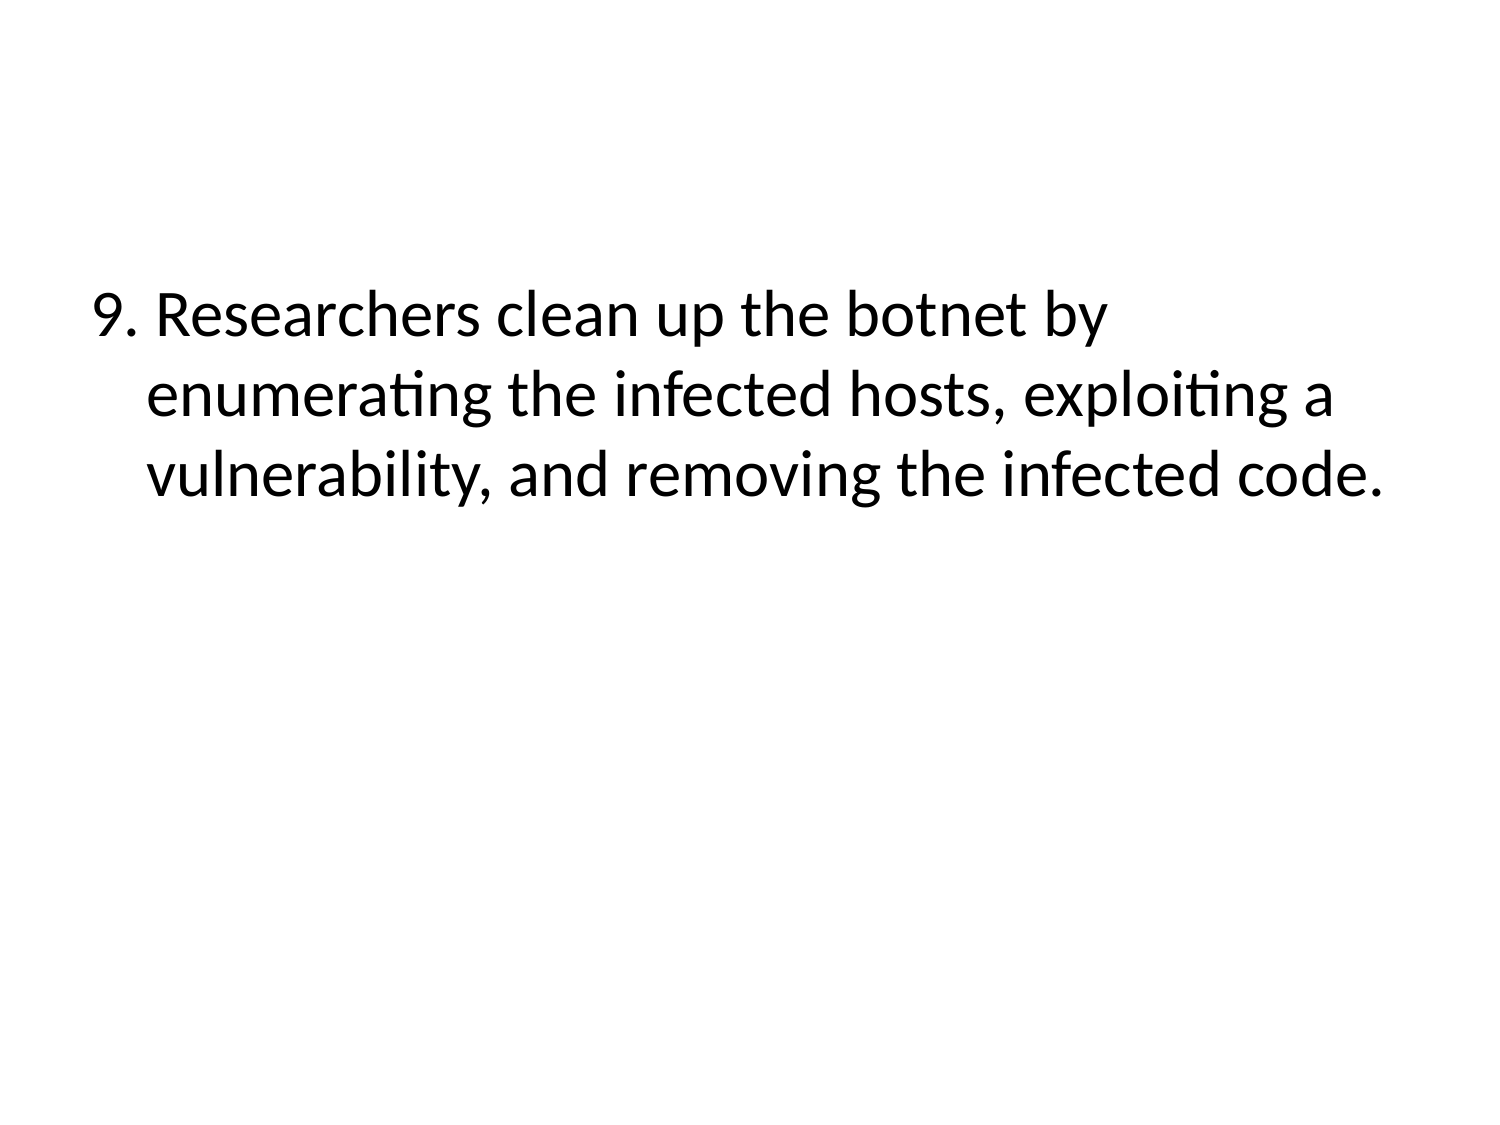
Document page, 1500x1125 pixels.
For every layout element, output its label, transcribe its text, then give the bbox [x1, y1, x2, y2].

list 9. Researchers clean up the botnet by enumerating the infected hosts, exploiting a vulnerability, and removing the infected code. [75, 262, 1425, 1005]
